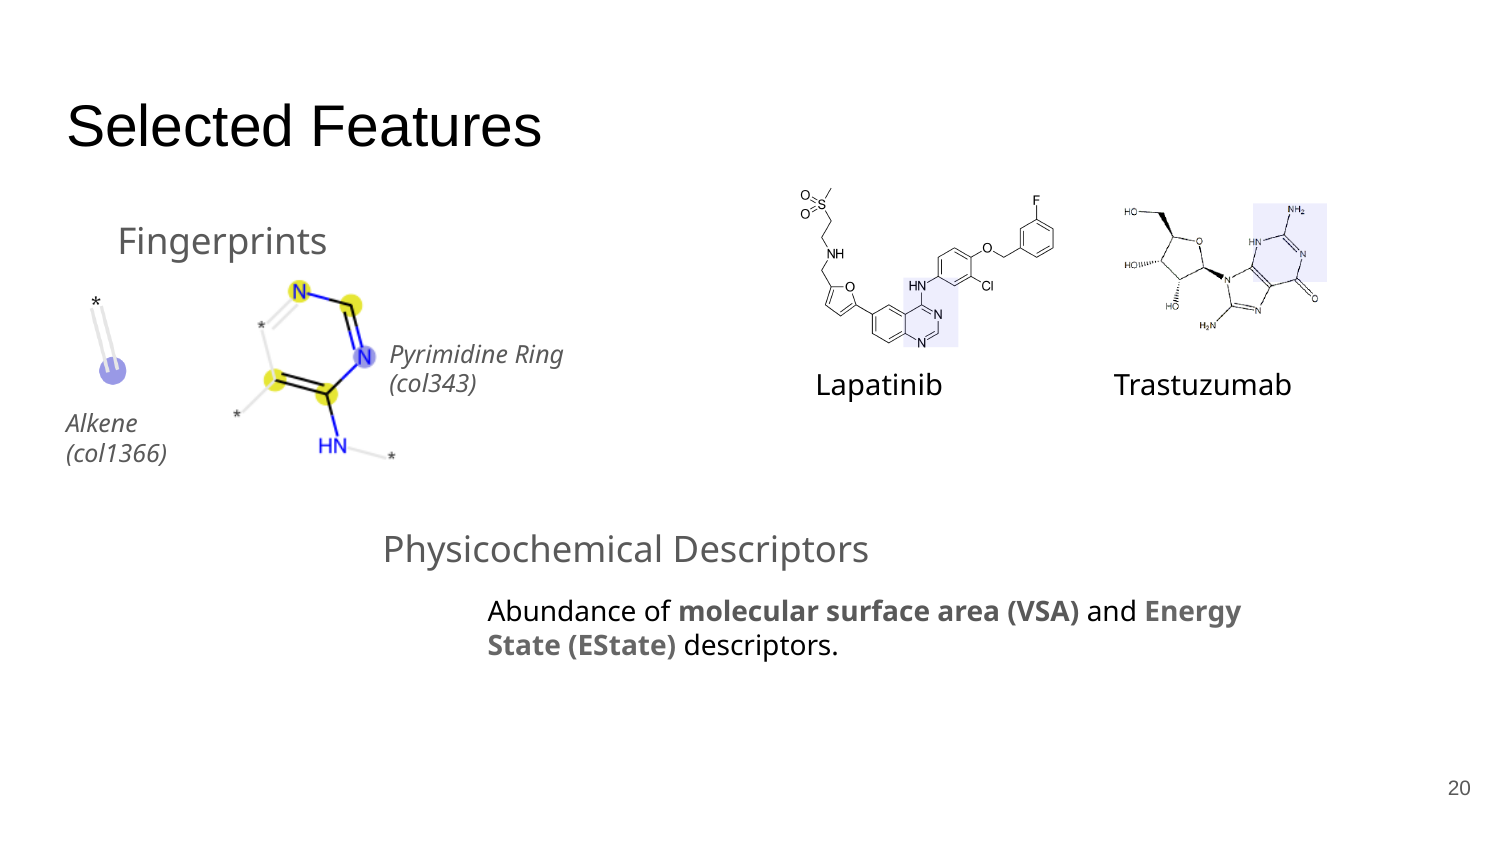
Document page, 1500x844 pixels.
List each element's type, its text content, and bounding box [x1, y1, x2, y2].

picture [1122, 203, 1320, 333]
list Fingerprints [102, 206, 732, 319]
text_box Pyrimidine Ring (col343) [418, 323, 652, 417]
slide_number ‹#› [1395, 755, 1486, 820]
text_box Abundance of molecular surface area (VSA) and Energy State (EState) descriptors. [472, 578, 1281, 744]
title Selected Features [51, 72, 750, 167]
text_box Lapatinib [800, 358, 1058, 417]
picture [60, 291, 158, 389]
picture [796, 183, 1058, 352]
picture [215, 271, 414, 469]
text_box Alkene (col1366) [51, 392, 260, 483]
text_box Physicochemical Descriptors [367, 504, 1360, 585]
text_box Trastuzumab [1098, 351, 1500, 417]
